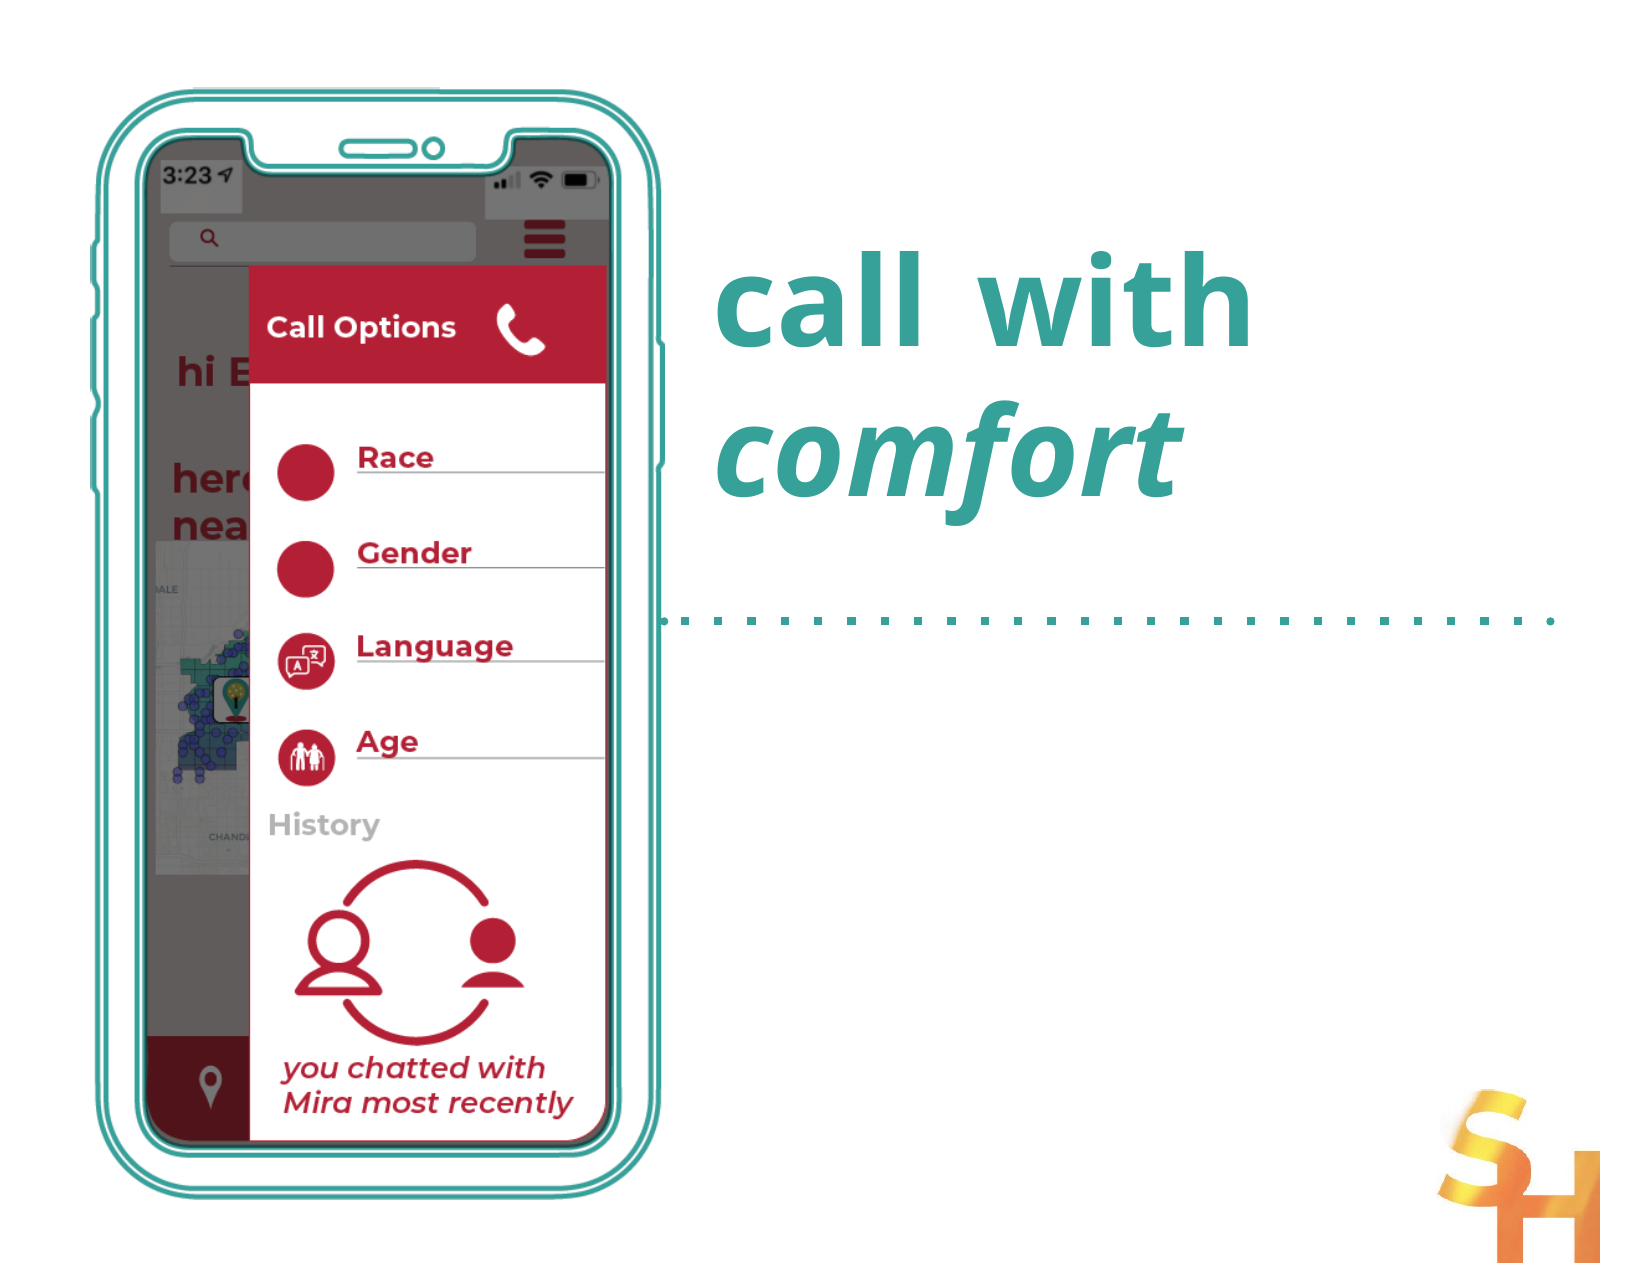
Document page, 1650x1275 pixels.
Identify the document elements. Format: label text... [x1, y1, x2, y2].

text_box [1546, 617, 1555, 626]
picture [90, 87, 665, 1201]
picture [1436, 1089, 1600, 1263]
title call with comfort [710, 218, 1272, 522]
